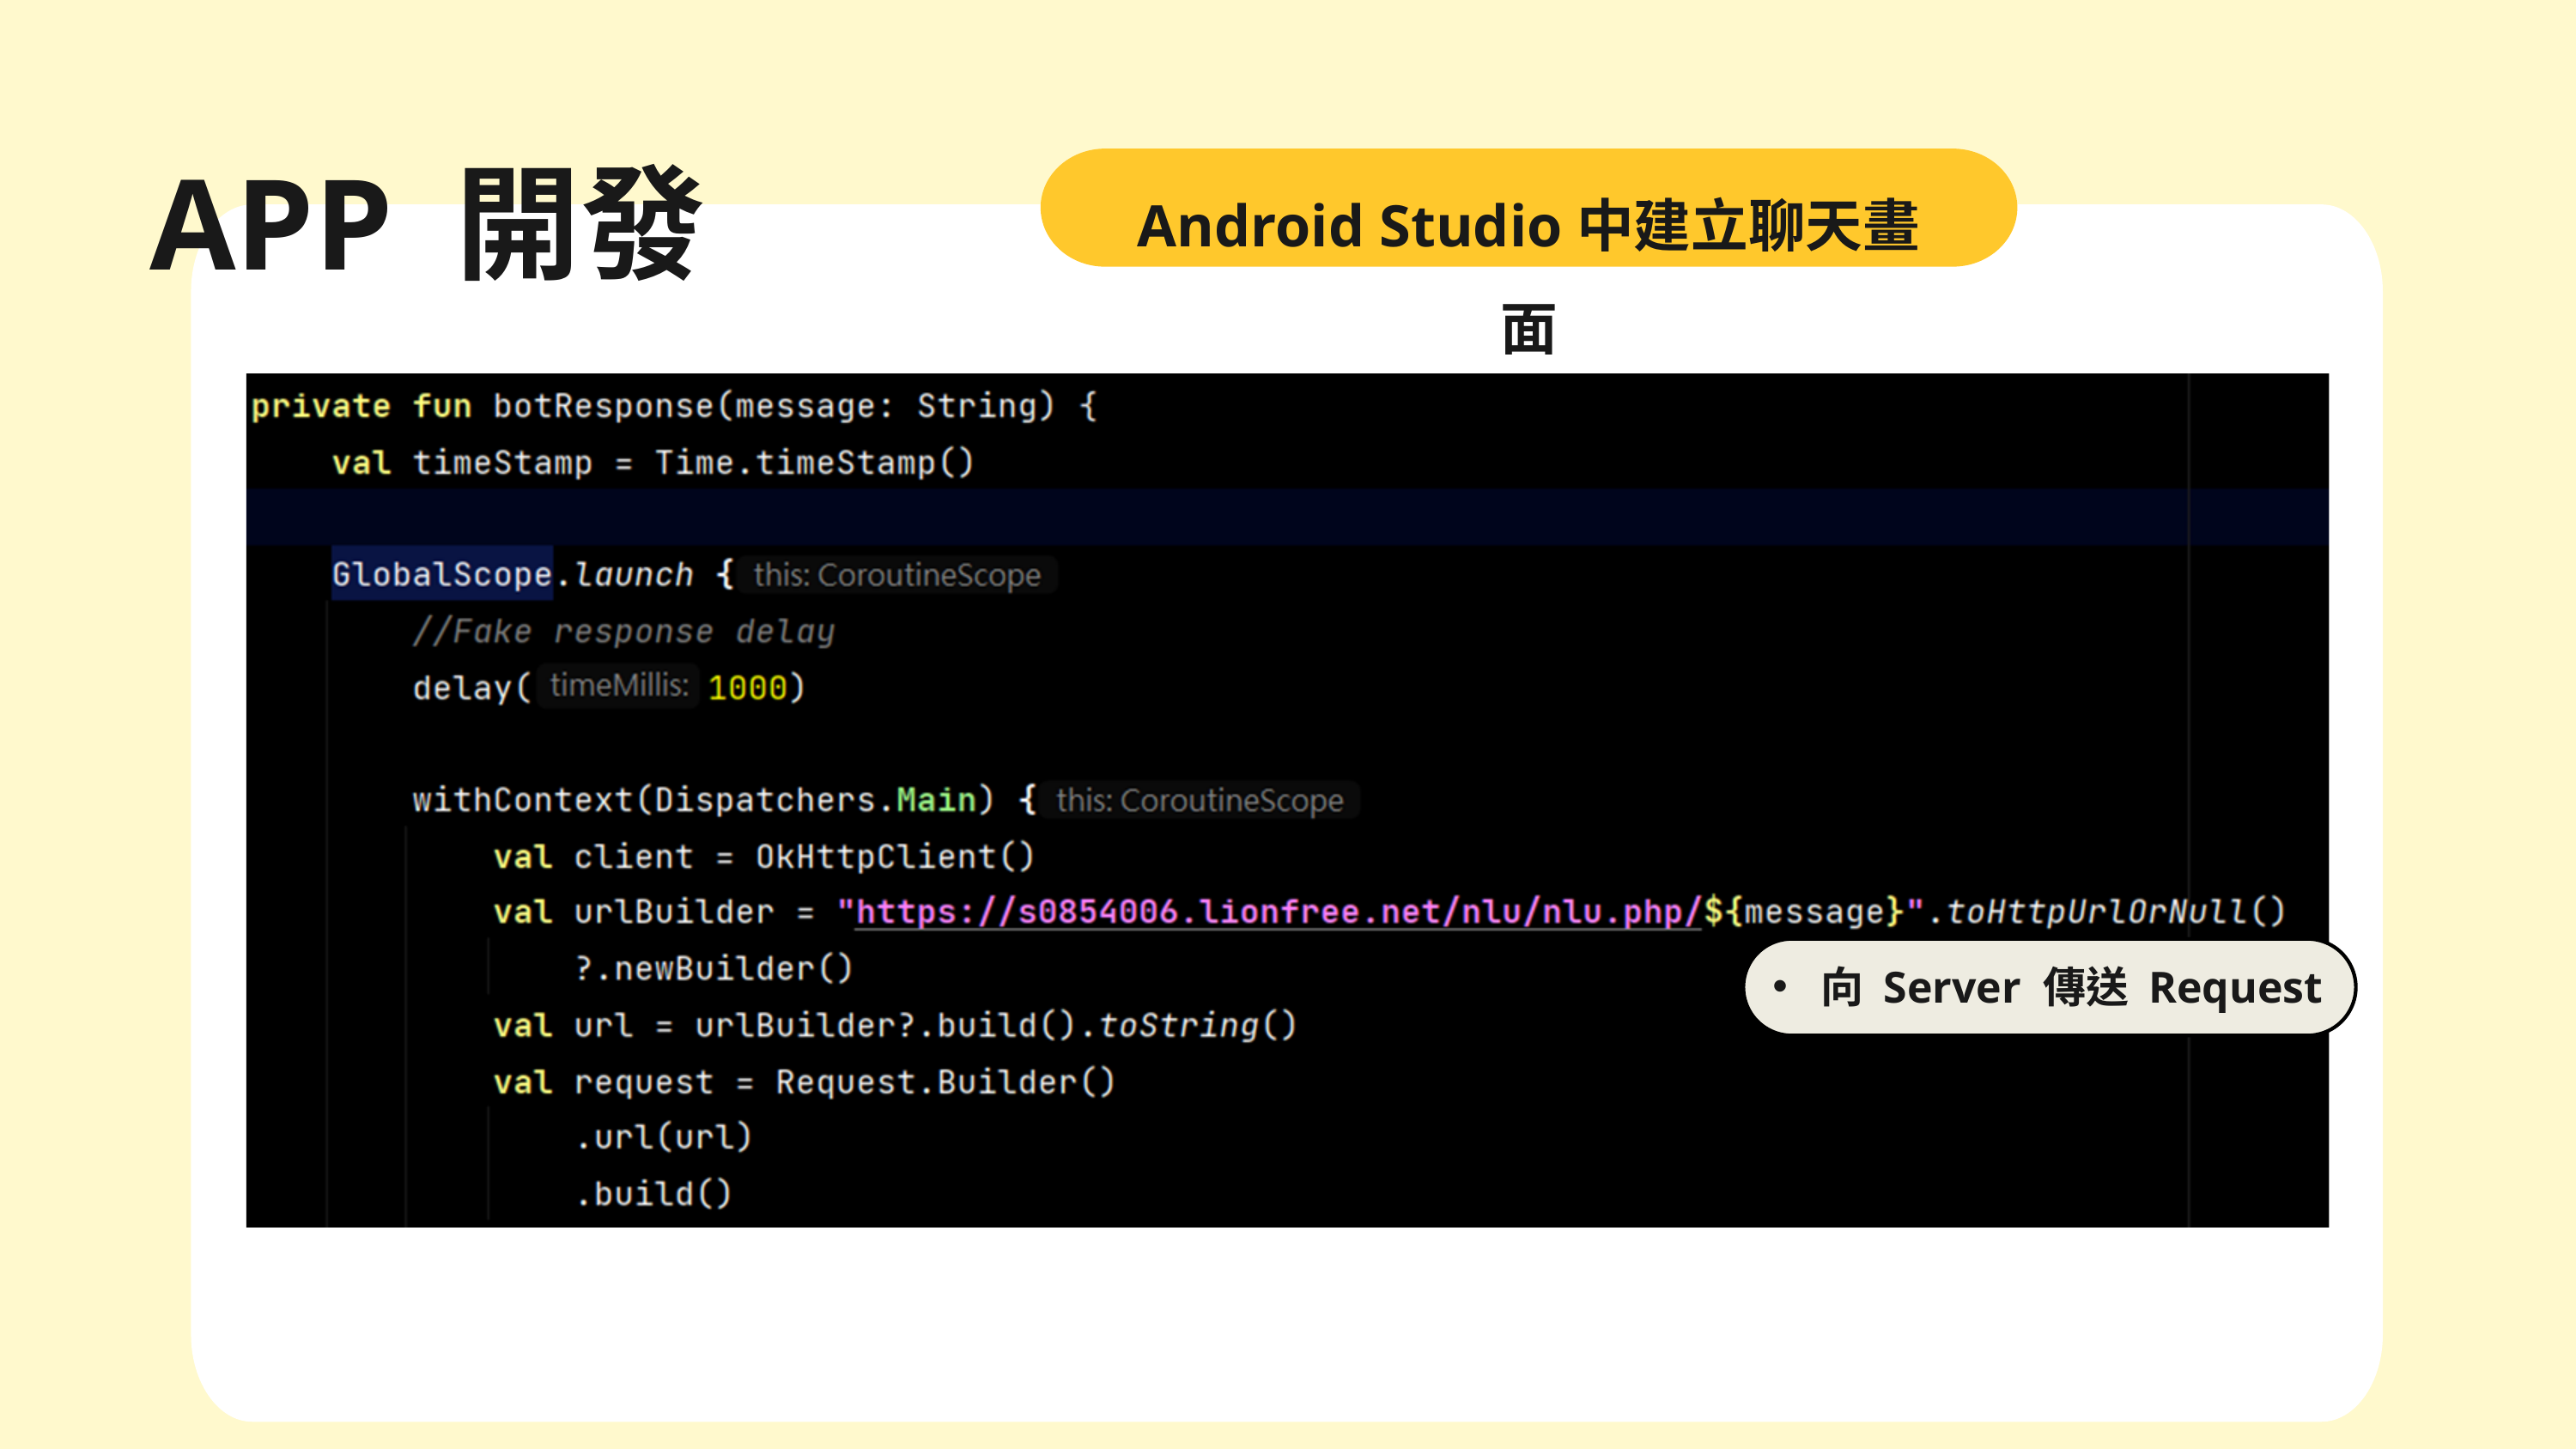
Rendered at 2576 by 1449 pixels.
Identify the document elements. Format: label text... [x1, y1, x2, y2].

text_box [246, 373, 2330, 1228]
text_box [191, 203, 2384, 1422]
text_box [1743, 938, 2356, 1036]
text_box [1040, 148, 2018, 267]
text_box APP 開發 [149, 144, 2010, 295]
